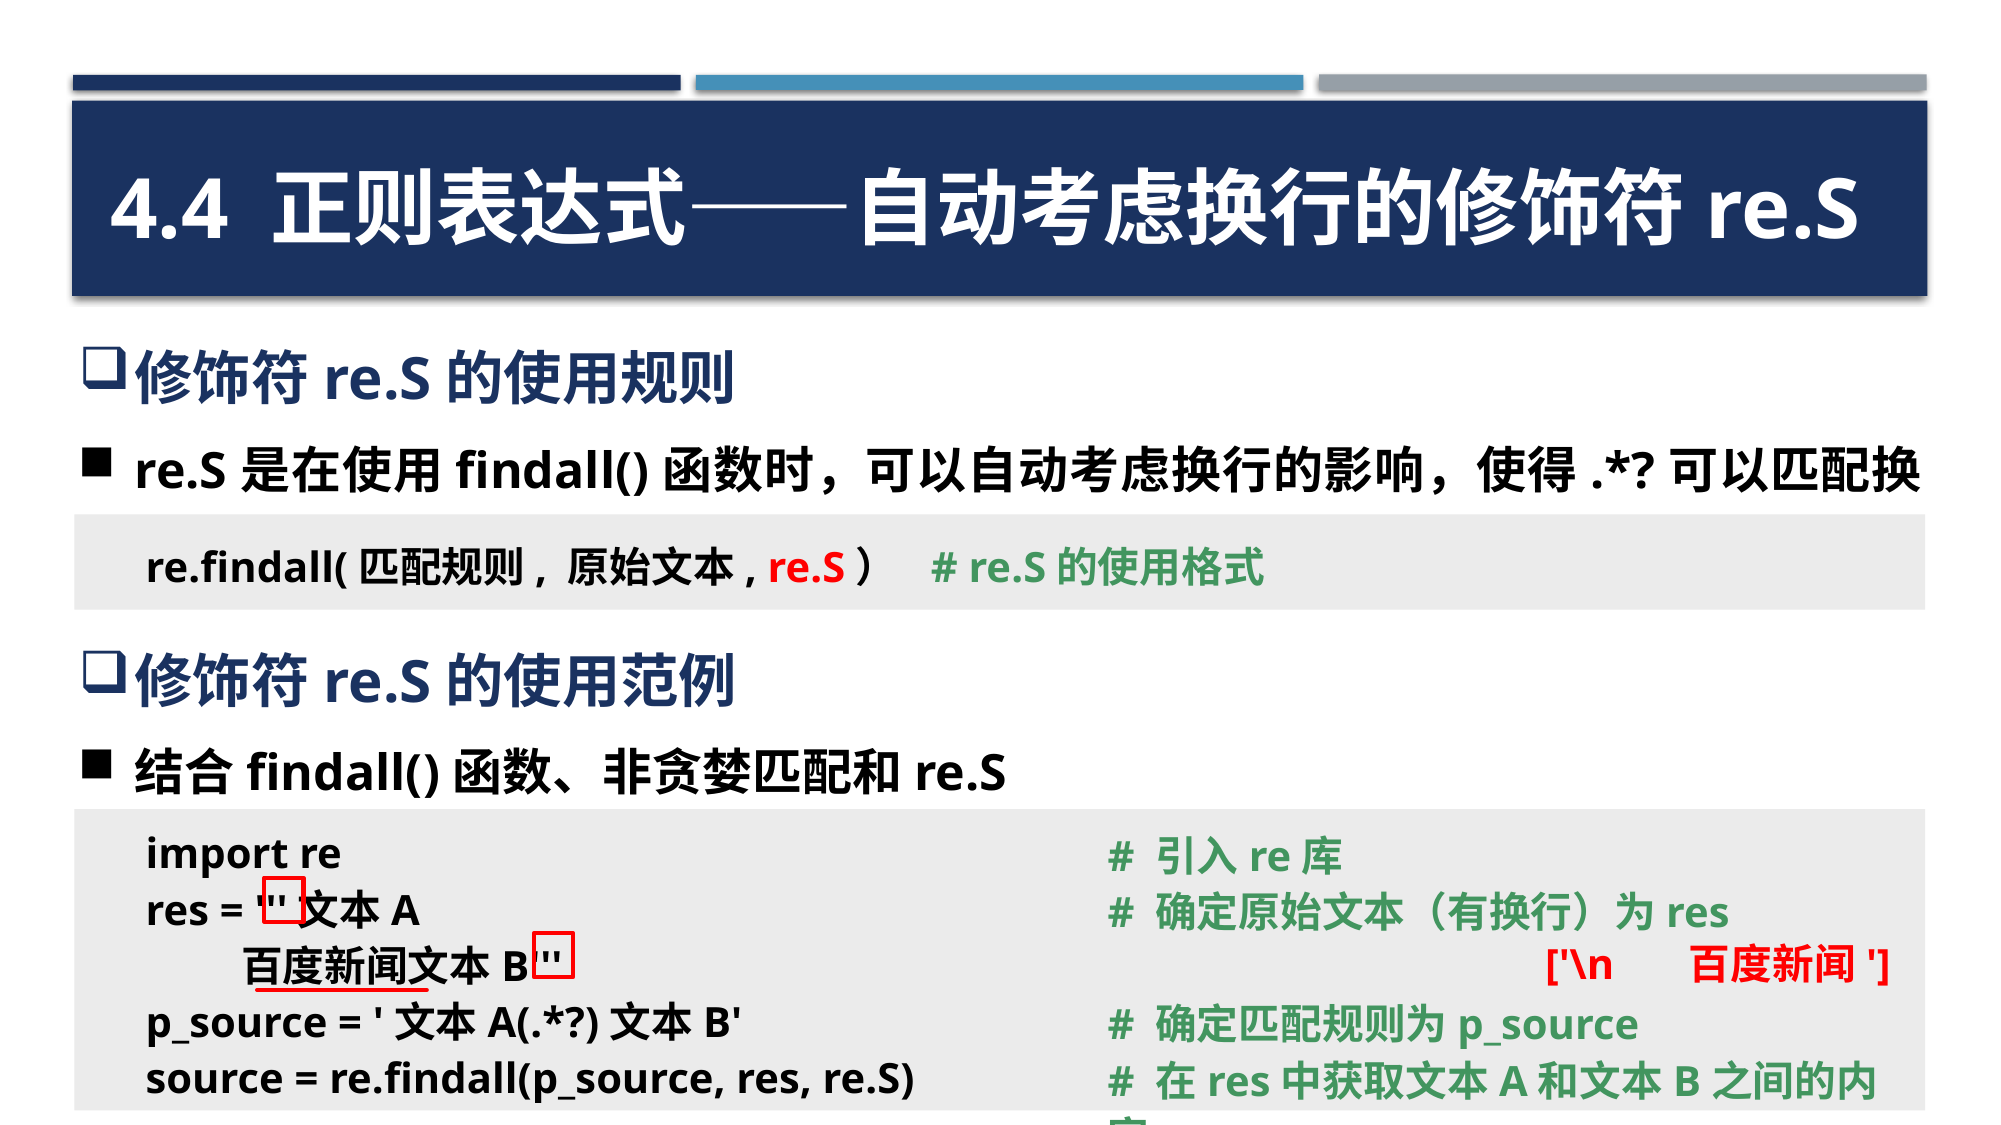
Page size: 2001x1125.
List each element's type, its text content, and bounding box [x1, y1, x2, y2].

text_box 修饰符re.S的使用规则 [63, 298, 1925, 401]
text_box 4.4 正则表达式——自动考虑换行的修饰符re.S [95, 147, 2000, 263]
text_box 结合findall()函数、非贪婪匹配和re.S [63, 702, 1937, 808]
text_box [73, 808, 1963, 1112]
text_box 修饰符re.S的使用范例 [63, 602, 1925, 702]
text_box re.S是在使用findall()函数时，可以自动考虑换行的影响，使得.*?可以匹配换行。 [63, 401, 1937, 596]
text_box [73, 513, 1926, 611]
